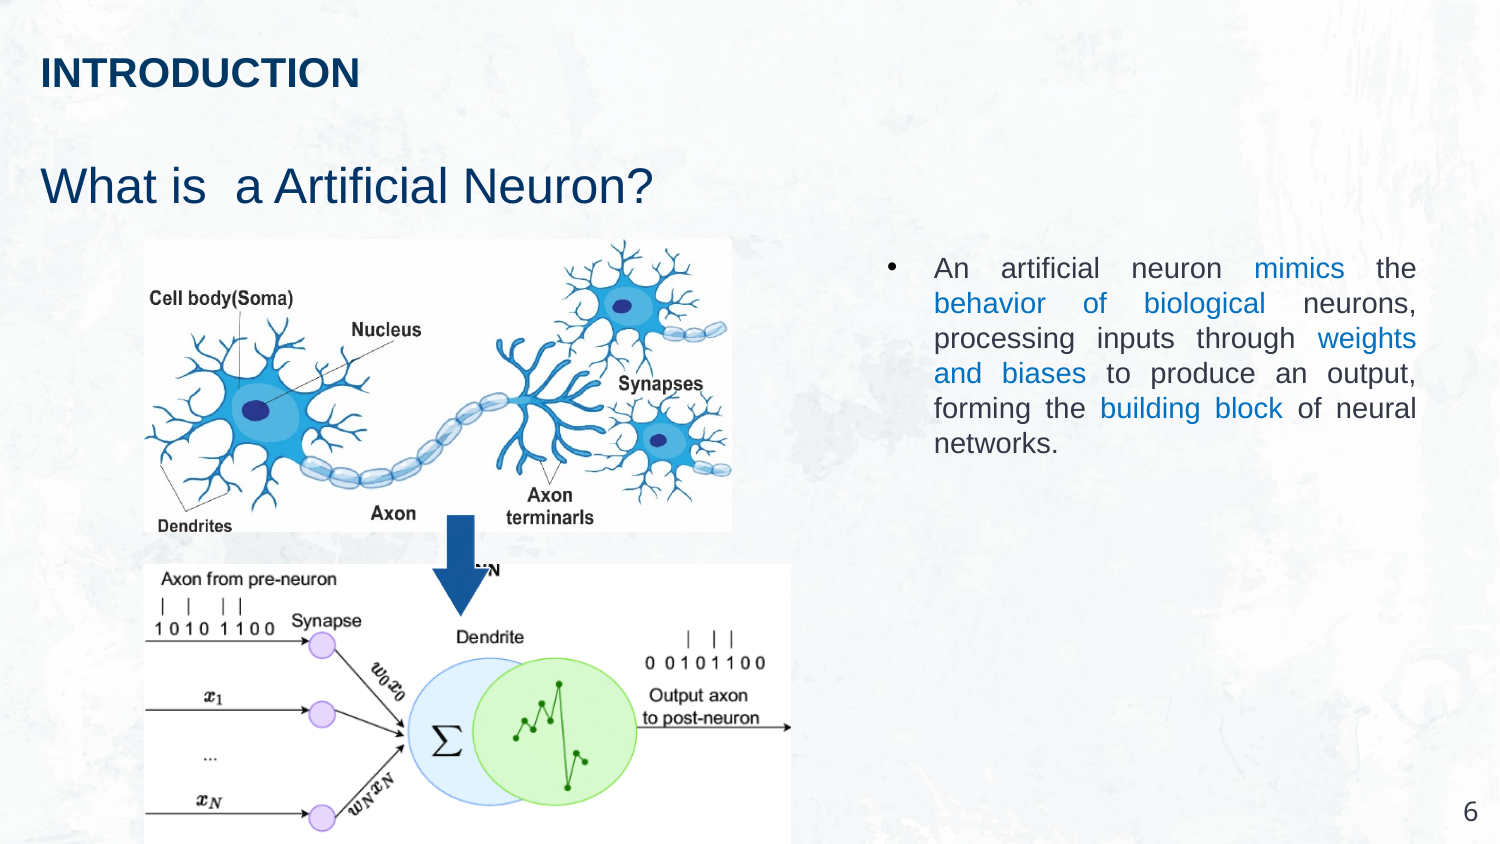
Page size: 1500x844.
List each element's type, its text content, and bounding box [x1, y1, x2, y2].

slide_number 6 [1403, 779, 1494, 844]
text_box INTRODUCTION [25, 33, 1266, 109]
text_box An artificial neuron mimics the behavior of biological neurons, processing inputs through weights and biases to produce an output, forming the building block of neural networks. [872, 241, 1432, 467]
picture [0, 0, 1500, 844]
text_box What is a Artificial Neuron? [25, 138, 1334, 255]
